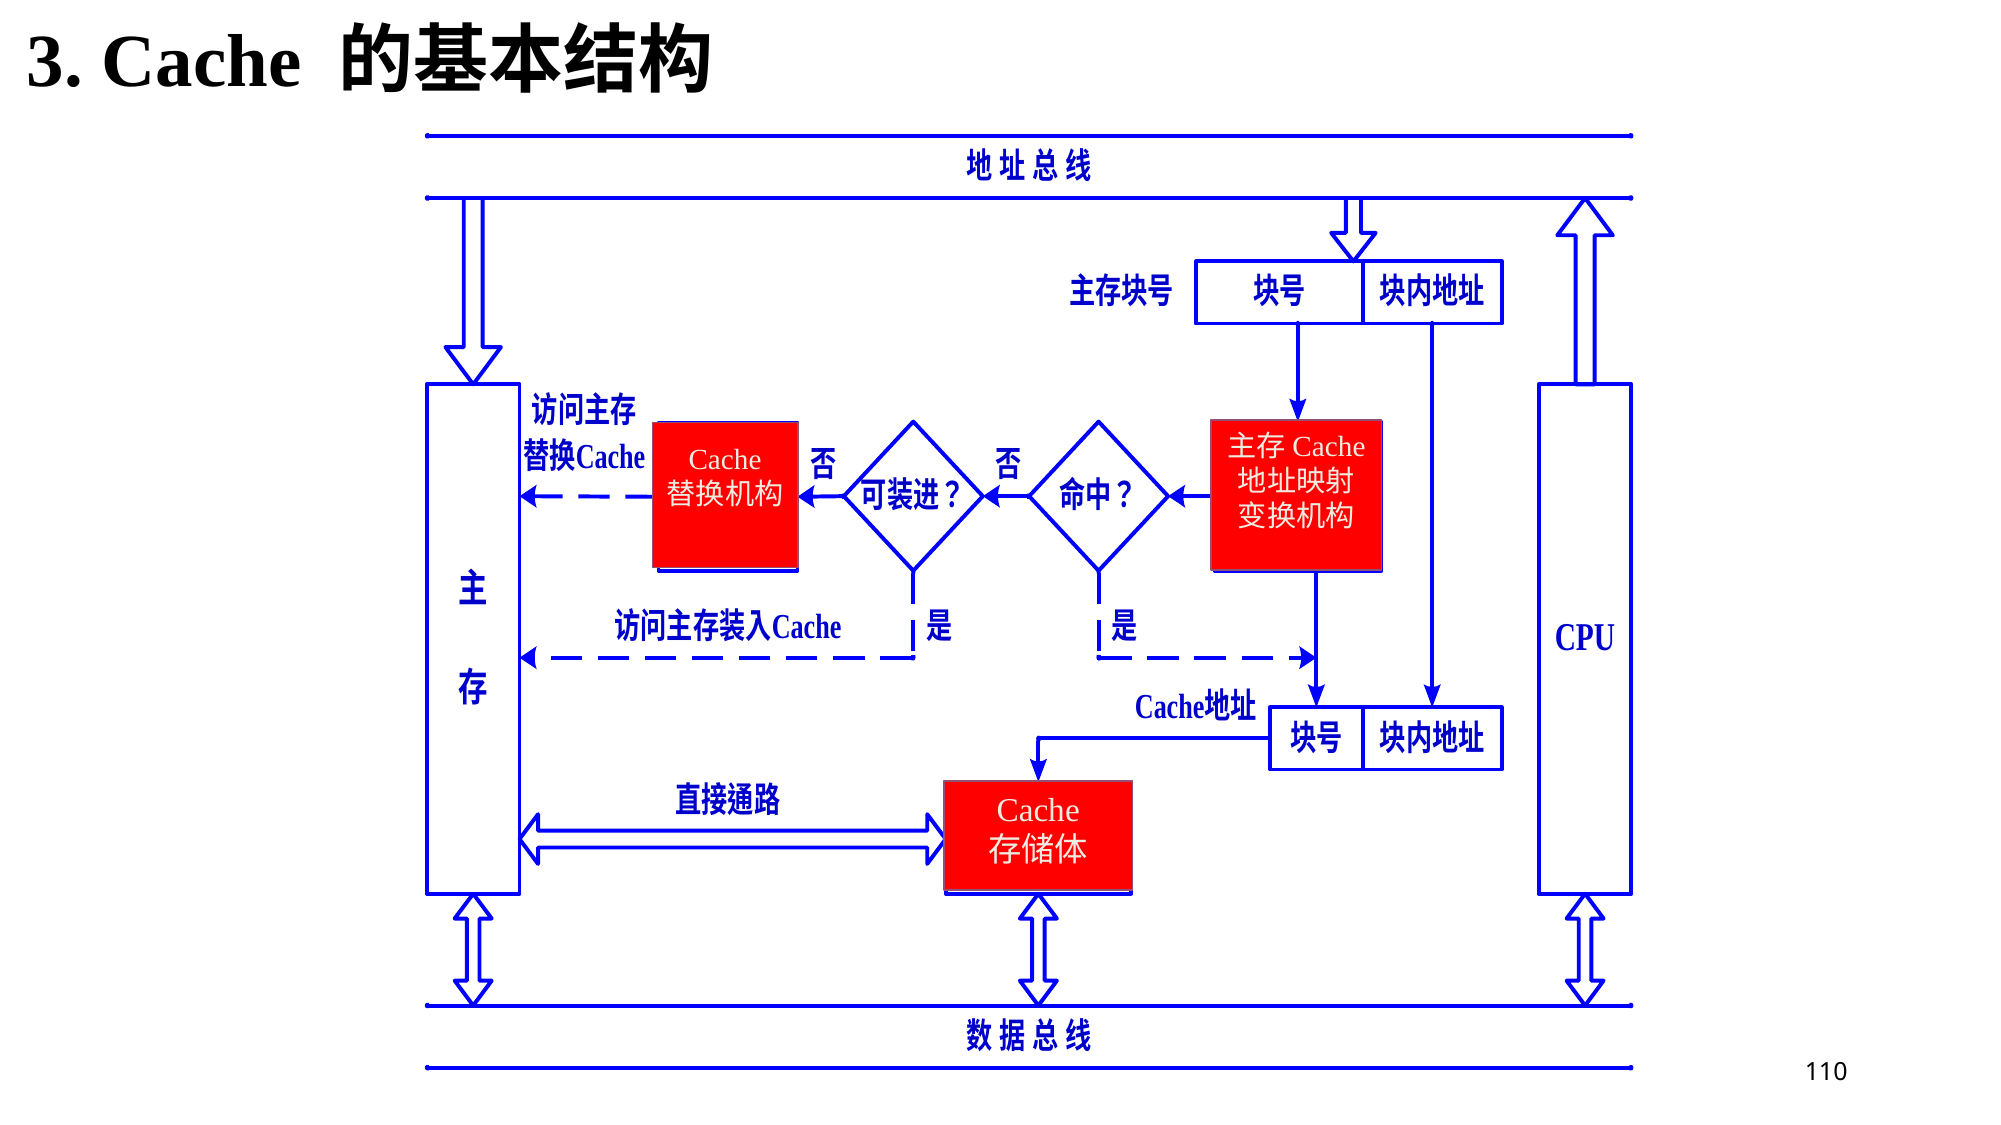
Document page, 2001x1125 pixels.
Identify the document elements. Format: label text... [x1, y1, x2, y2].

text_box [420, 109, 1638, 1094]
slide_number 110 [1412, 1042, 1863, 1103]
text_box 3. Cache 的基本结构 [11, 3, 878, 109]
